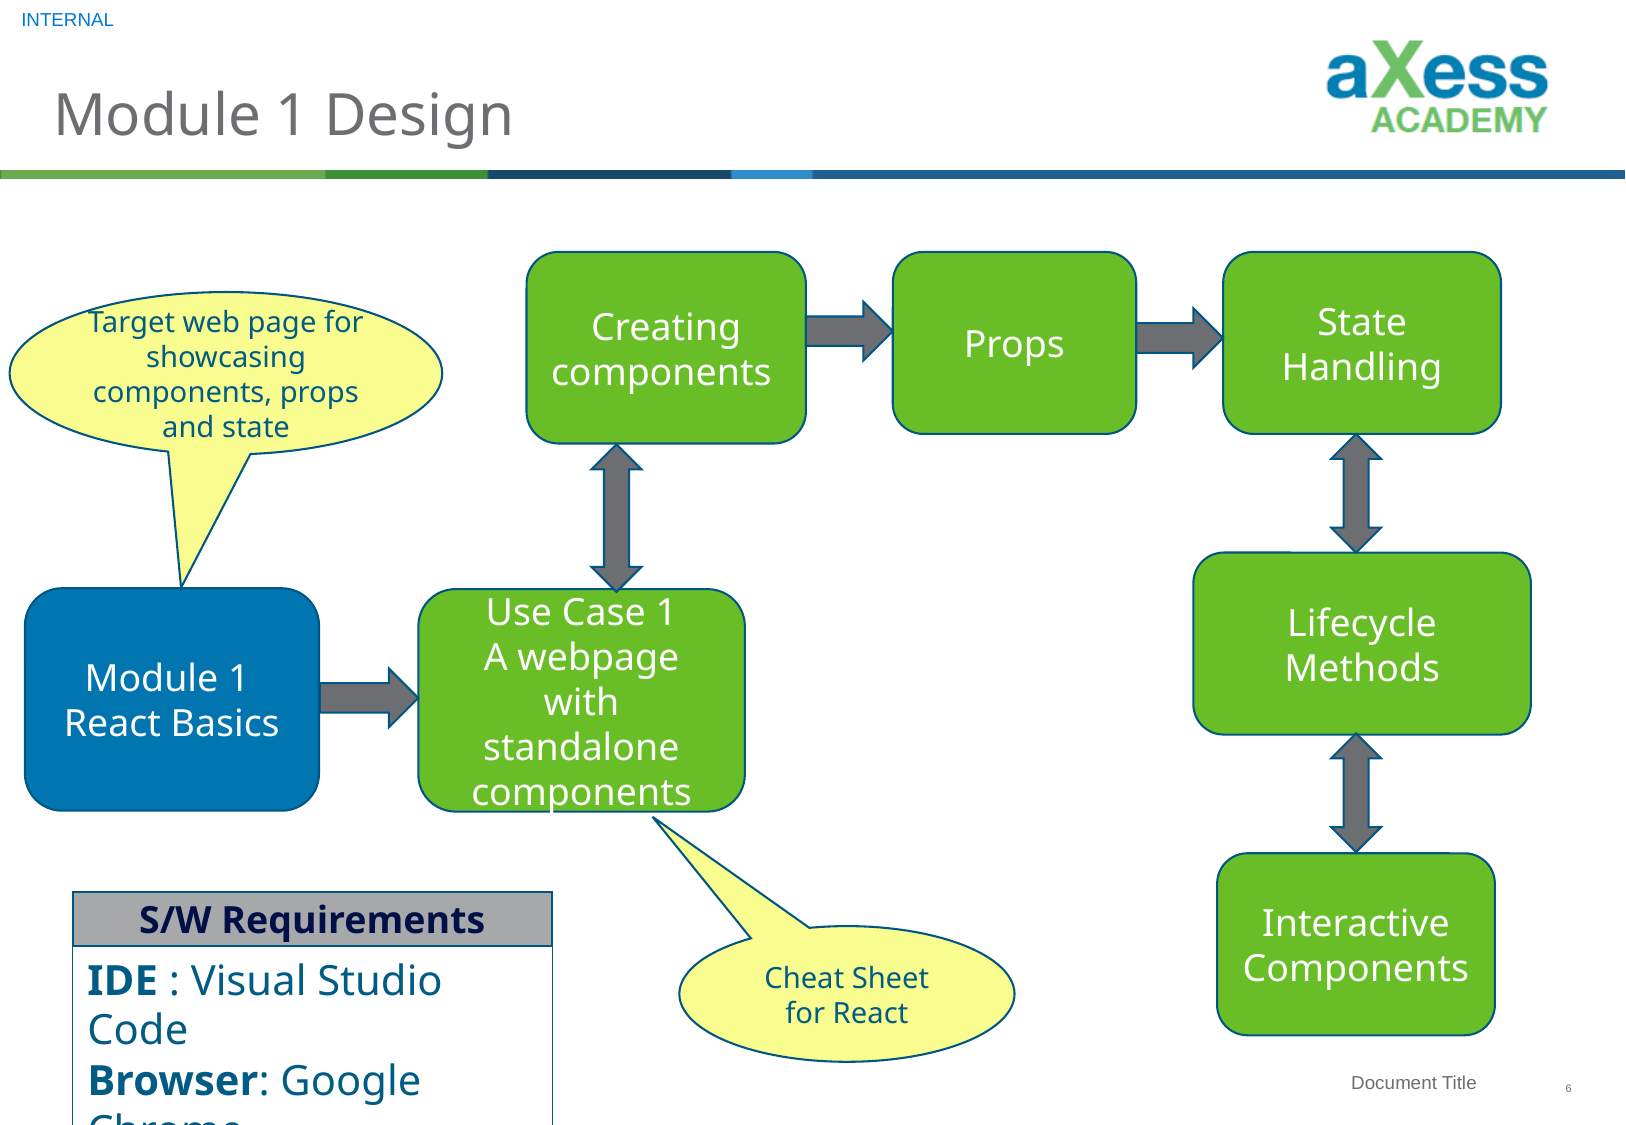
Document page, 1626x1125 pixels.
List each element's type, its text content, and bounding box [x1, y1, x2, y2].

text_box [1328, 731, 1384, 854]
text_box [1328, 444, 1384, 555]
text_box Cheat Sheet for React [651, 816, 1016, 1063]
picture [806, 170, 1625, 179]
text_box Interactive Components [1216, 852, 1496, 1037]
text_box S/W Requirements [72, 891, 553, 947]
text_box Lifecycle Methods [1192, 551, 1532, 736]
picture [1288, 30, 1574, 147]
title Module 1 Design [53, 32, 1573, 148]
text_box IDE : Visual Studio Code Browser: Google Chrome [72, 947, 553, 1125]
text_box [526, 251, 1501, 444]
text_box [24, 165, 806, 811]
picture [0, 170, 24, 179]
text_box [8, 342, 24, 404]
